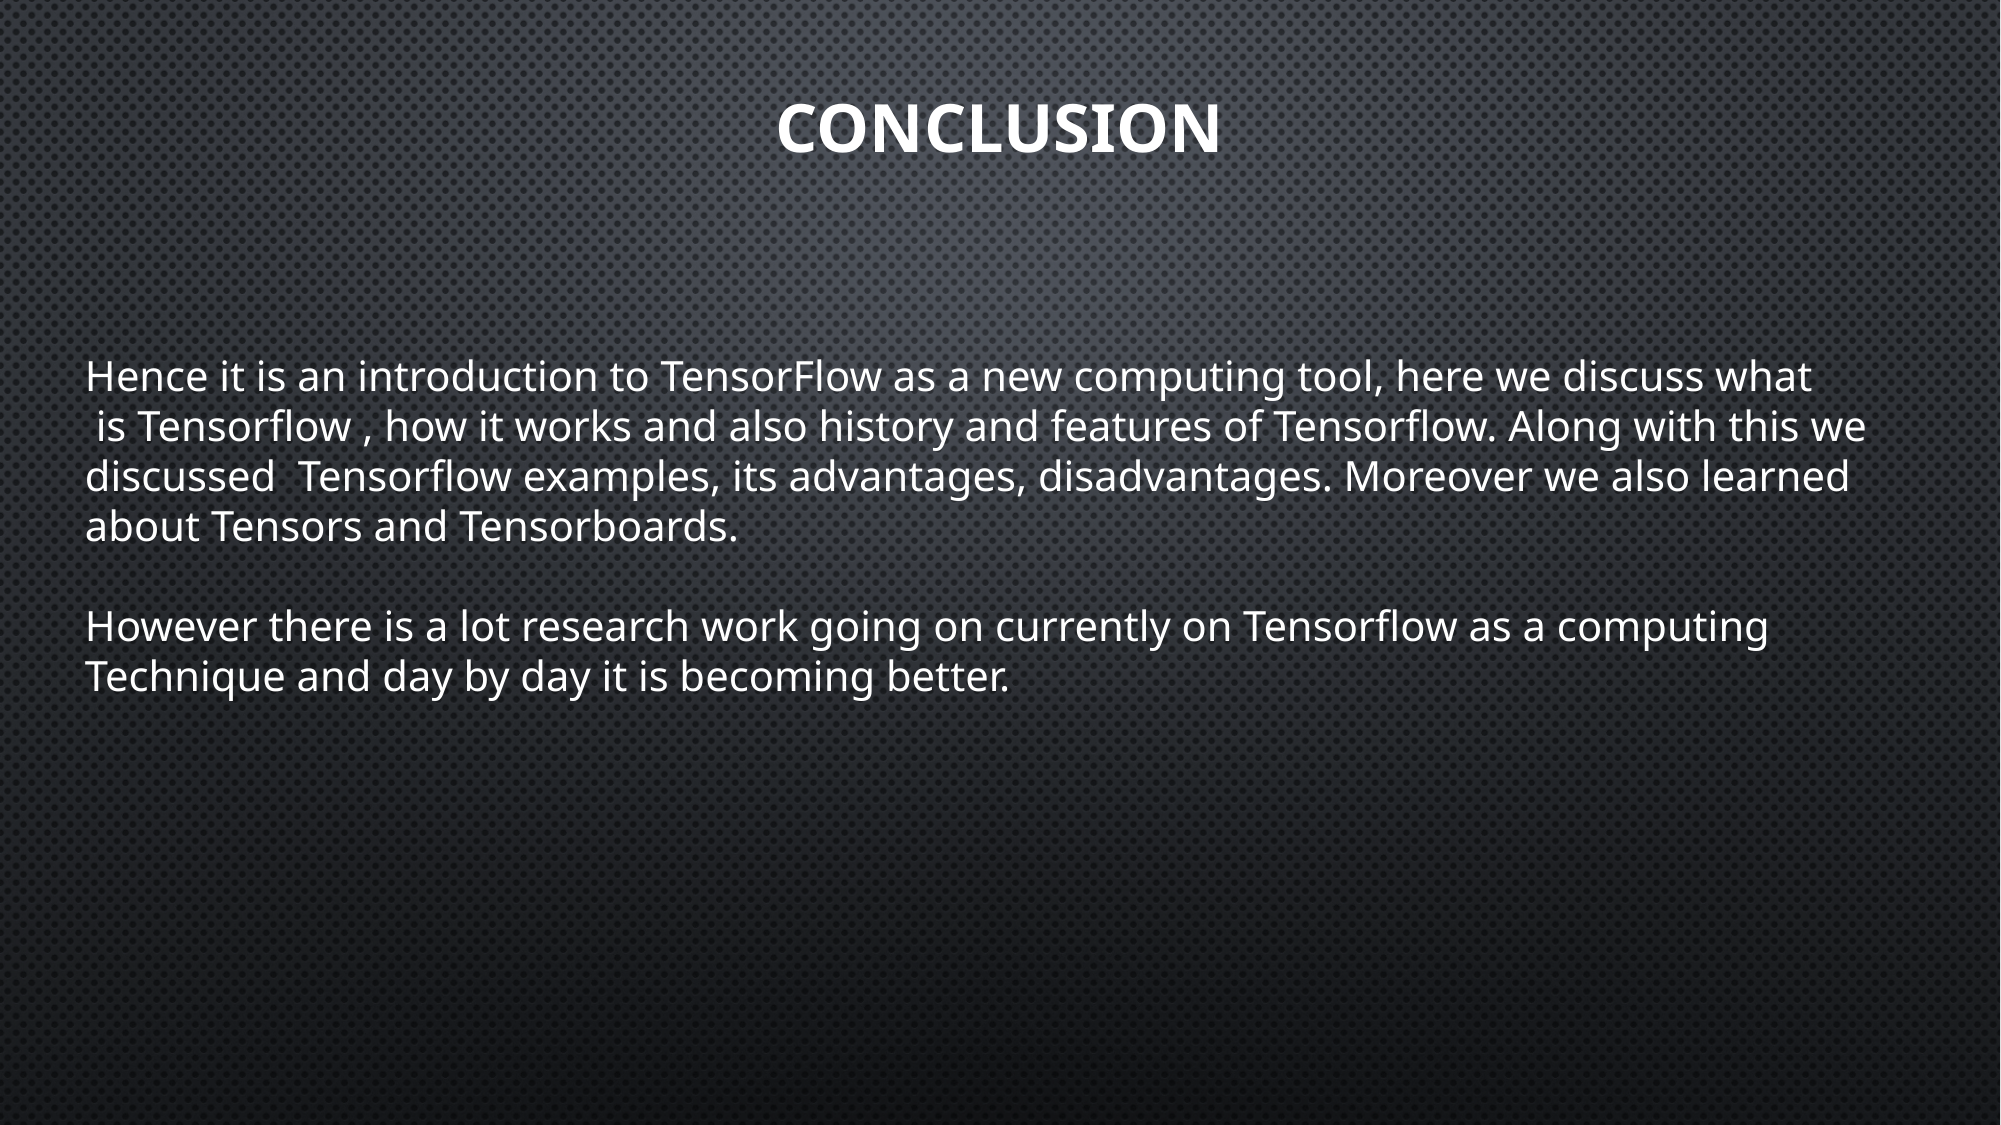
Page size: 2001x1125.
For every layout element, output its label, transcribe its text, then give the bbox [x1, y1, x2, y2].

text_box Hence it is an introduction to TensorFlow as a new computing tool, here we discuss what is Tensorflow , how it works and also history and features of Tensorflow. Along with this we discussed Tensorflow examples, its advantages, disadvantages. Moreover we also learned about Tensors and Tensorboards. However there is a lot research work going on currently on Tensorflow as a computing Technique and day by day it is becoming better. [70, 342, 1969, 708]
title Conclusion [0, 0, 2000, 174]
